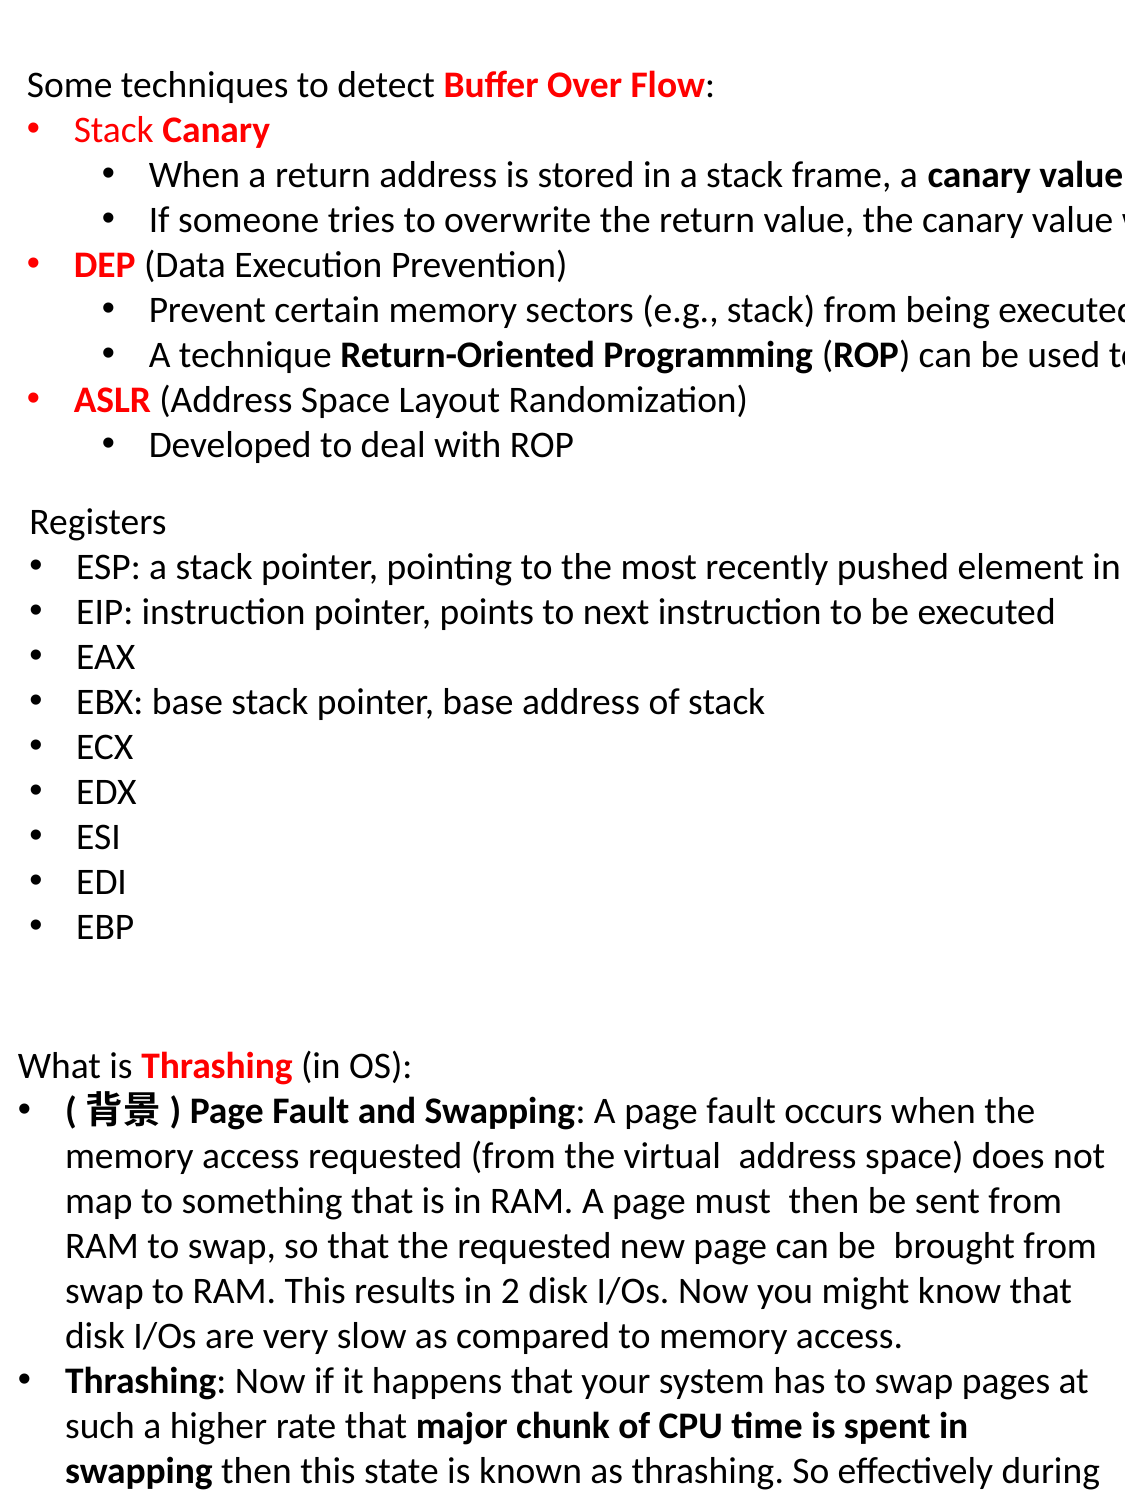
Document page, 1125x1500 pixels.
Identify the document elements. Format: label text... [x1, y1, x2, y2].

text_box Registers ESP: a stack pointer, pointing to the most recently pushed element in stack EIP: instruction pointer, points to next instruction to be executed EAX EBX: base stack pointer, base address of stack ECX EDX ESI EDI EBP [14, 490, 1125, 1000]
text_box Some techniques to detect Buffer Over Flow: Stack Canary When a return address is stored in a stack frame, a canary value is written just before it If someone tries to overwrite the return value, the canary value will also be overwritten DEP (Data Execution Prevention) Prevent certain memory sectors (e.g., stack) from being executed A technique Return-Oriented Programming (ROP) can be used to bypass DEP ASLR (Address Space Layout Randomization) Developed to deal with ROP [12, 53, 1125, 473]
text_box What is Thrashing (in OS): (背景) Page Fault and Swapping: A page fault occurs when the memory access requested (from the virtual address space) does not map to something that is in RAM. A page must then be sent from RAM to swap, so that the requested new page can be brought from swap to RAM. This results in 2 disk I/Os. Now you might know that disk I/Os are very slow as compared to memory access. Thrashing: Now if it happens that your system has to swap pages at such a higher rate that major chunk of CPU time is spent in swapping then this state is known as thrashing. So effectively during thrashing, the CPU spends less time in some actual productive work and more time in swapping. [3, 1033, 1125, 1500]
